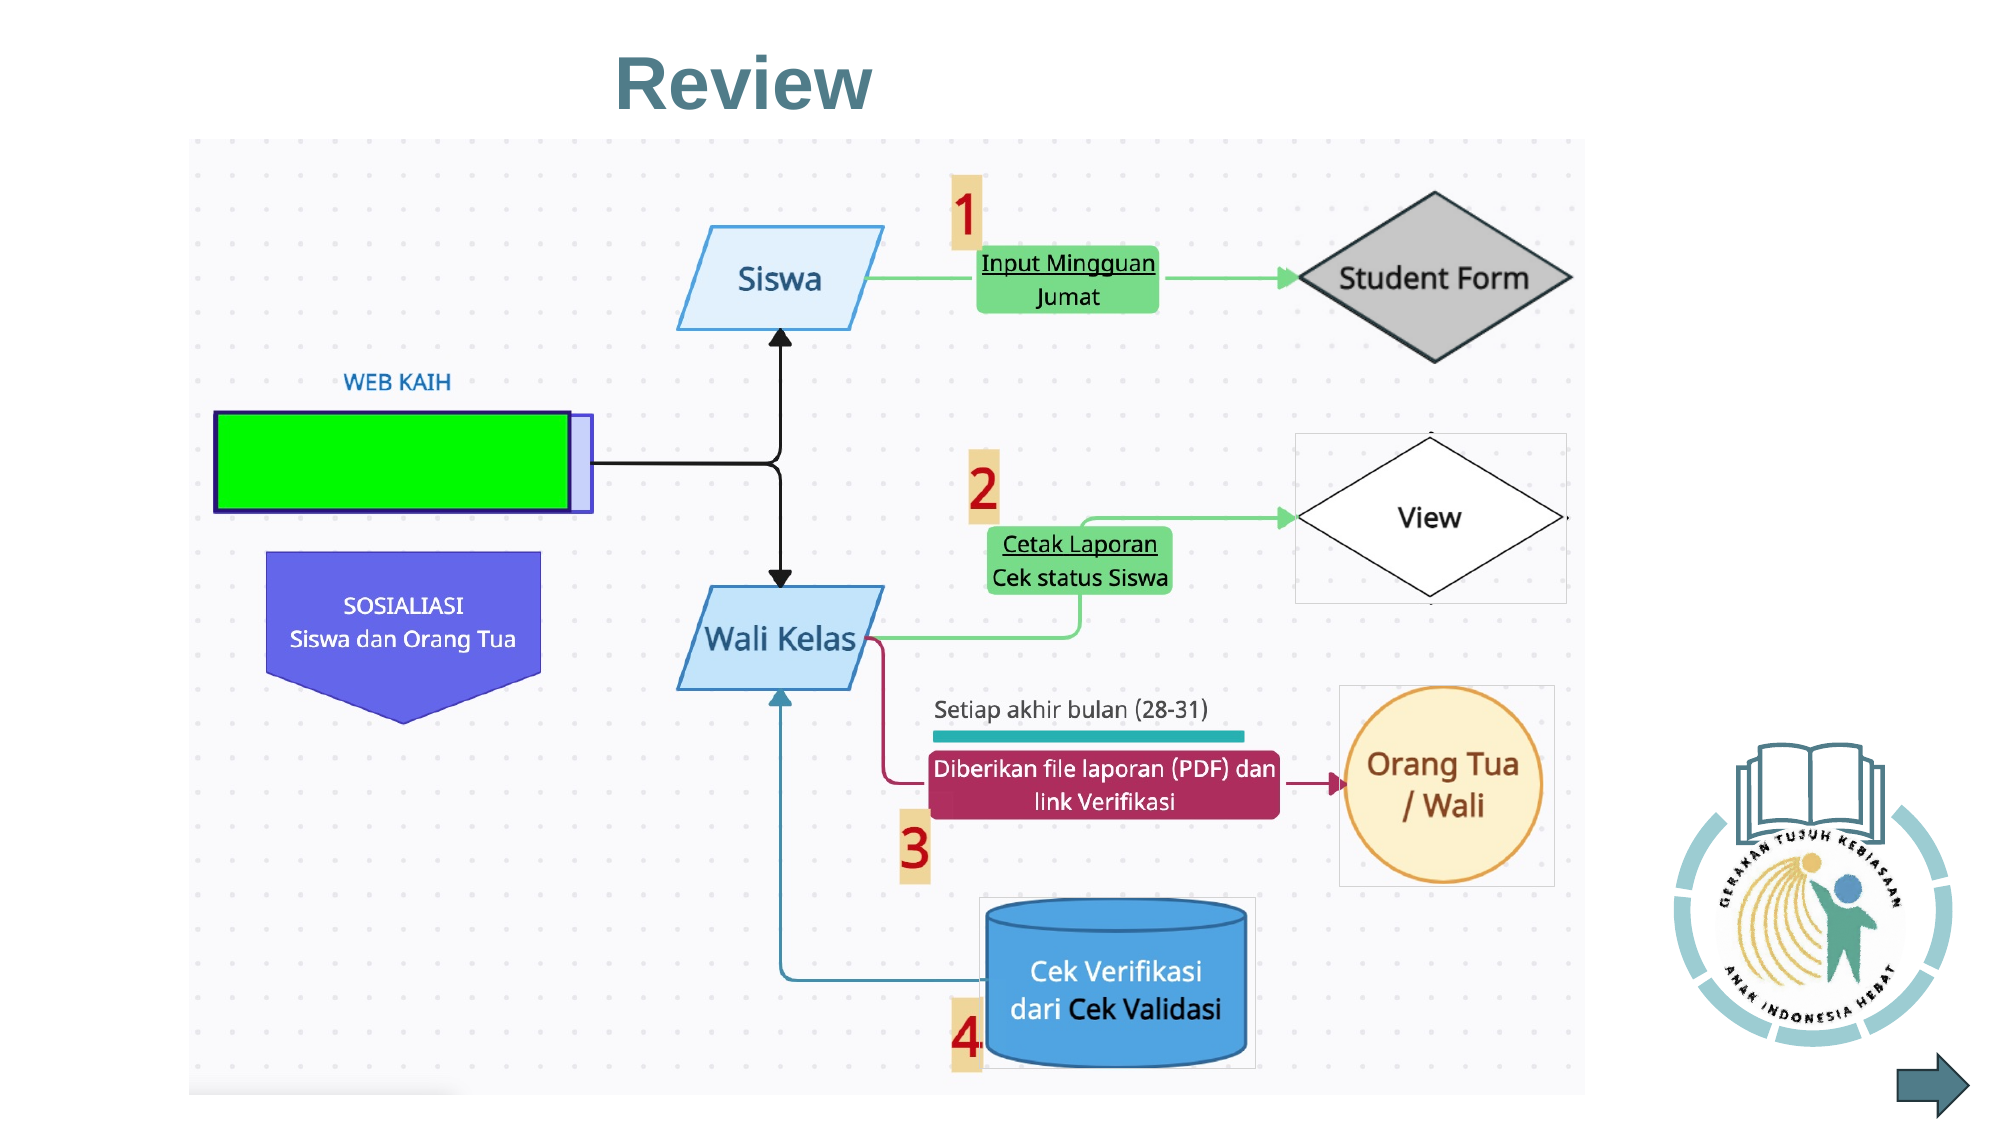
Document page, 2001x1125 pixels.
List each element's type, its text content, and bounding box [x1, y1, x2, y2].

text_box Review [599, 26, 1557, 132]
picture [1715, 825, 1906, 1027]
picture [189, 139, 1585, 1095]
text_box [1896, 1052, 1971, 1119]
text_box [1673, 742, 1953, 1047]
